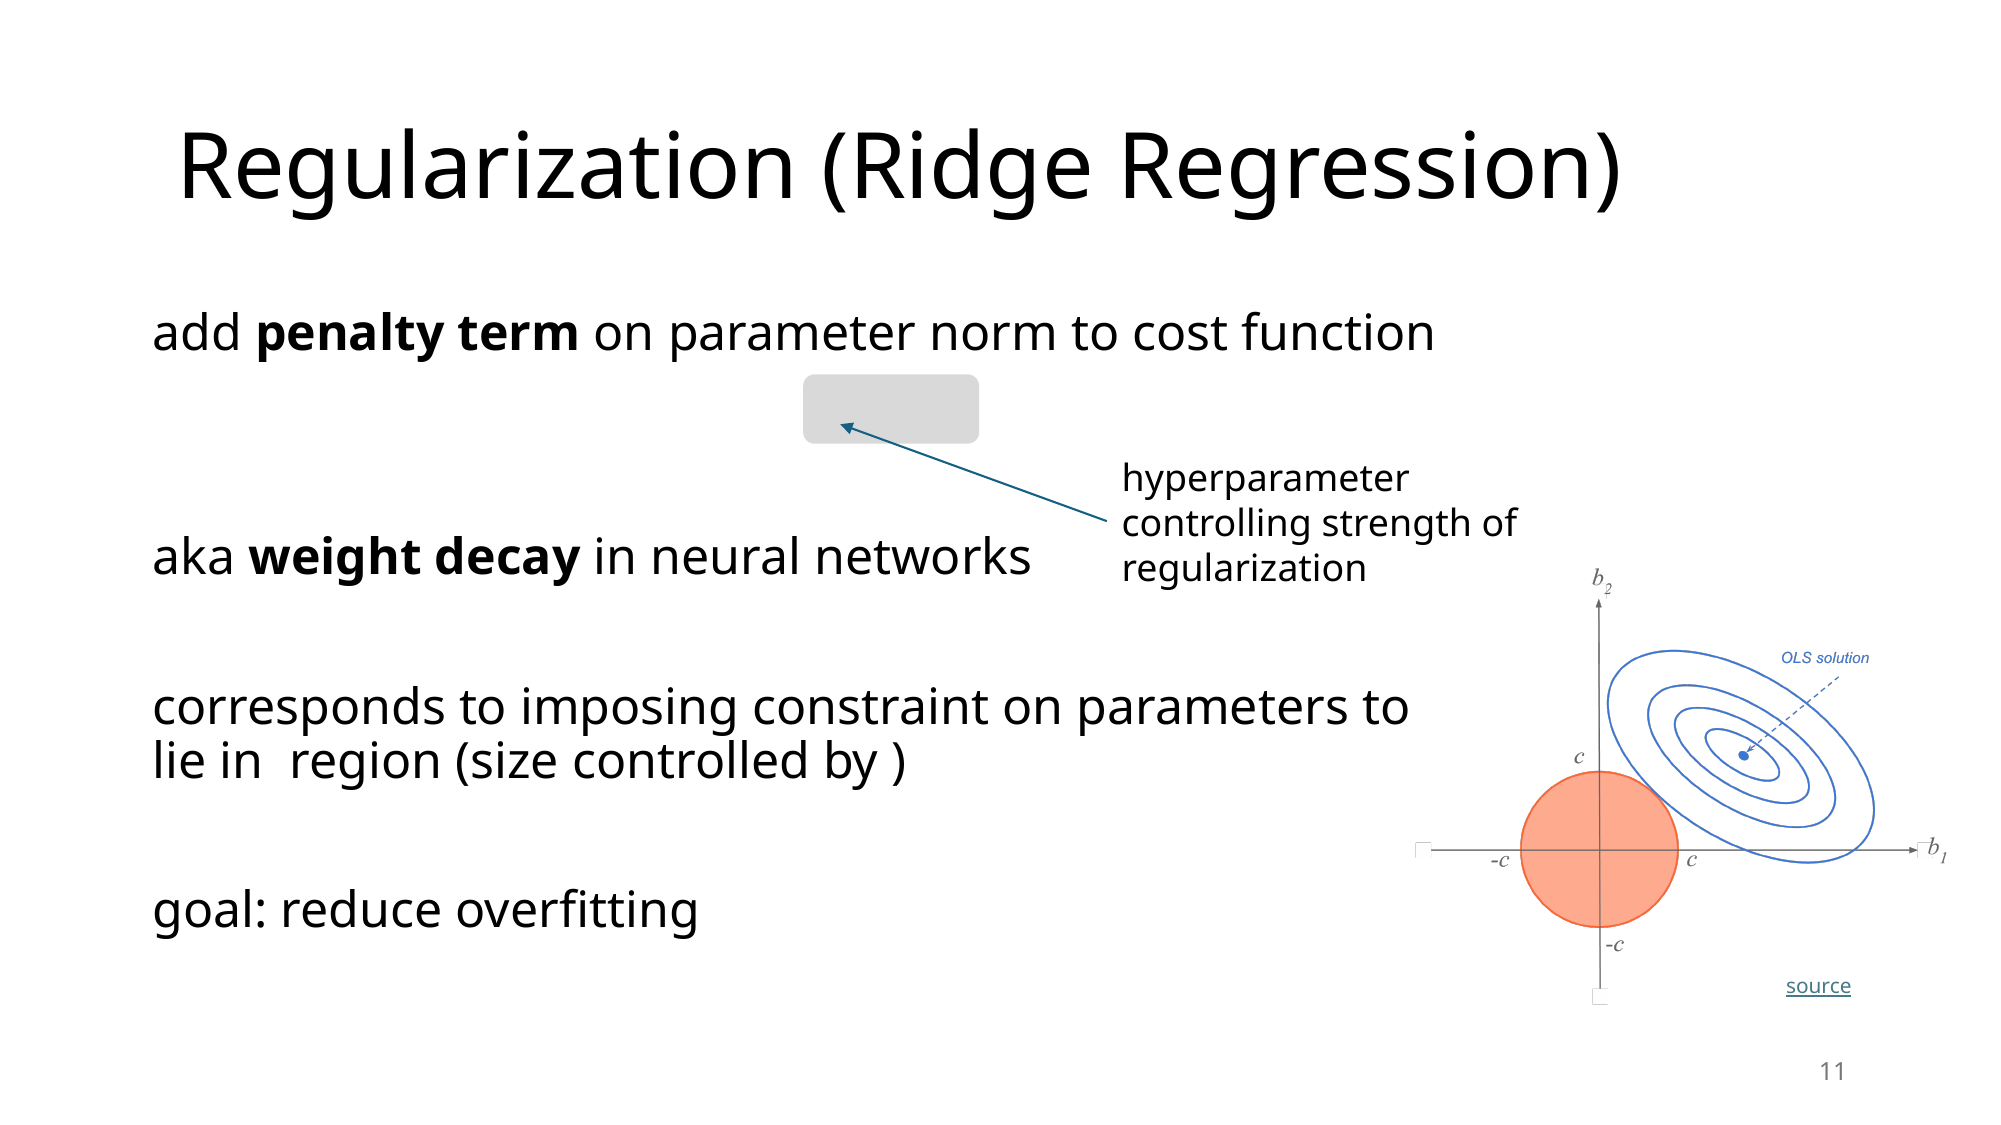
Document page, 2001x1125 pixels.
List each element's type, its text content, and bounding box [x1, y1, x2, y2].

picture [1411, 548, 1969, 1014]
text_box [801, 372, 981, 446]
text_box hyperparameter controlling strength of regularization [1106, 446, 1595, 596]
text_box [839, 423, 1108, 500]
slide_number 11 [1412, 1042, 1863, 1103]
